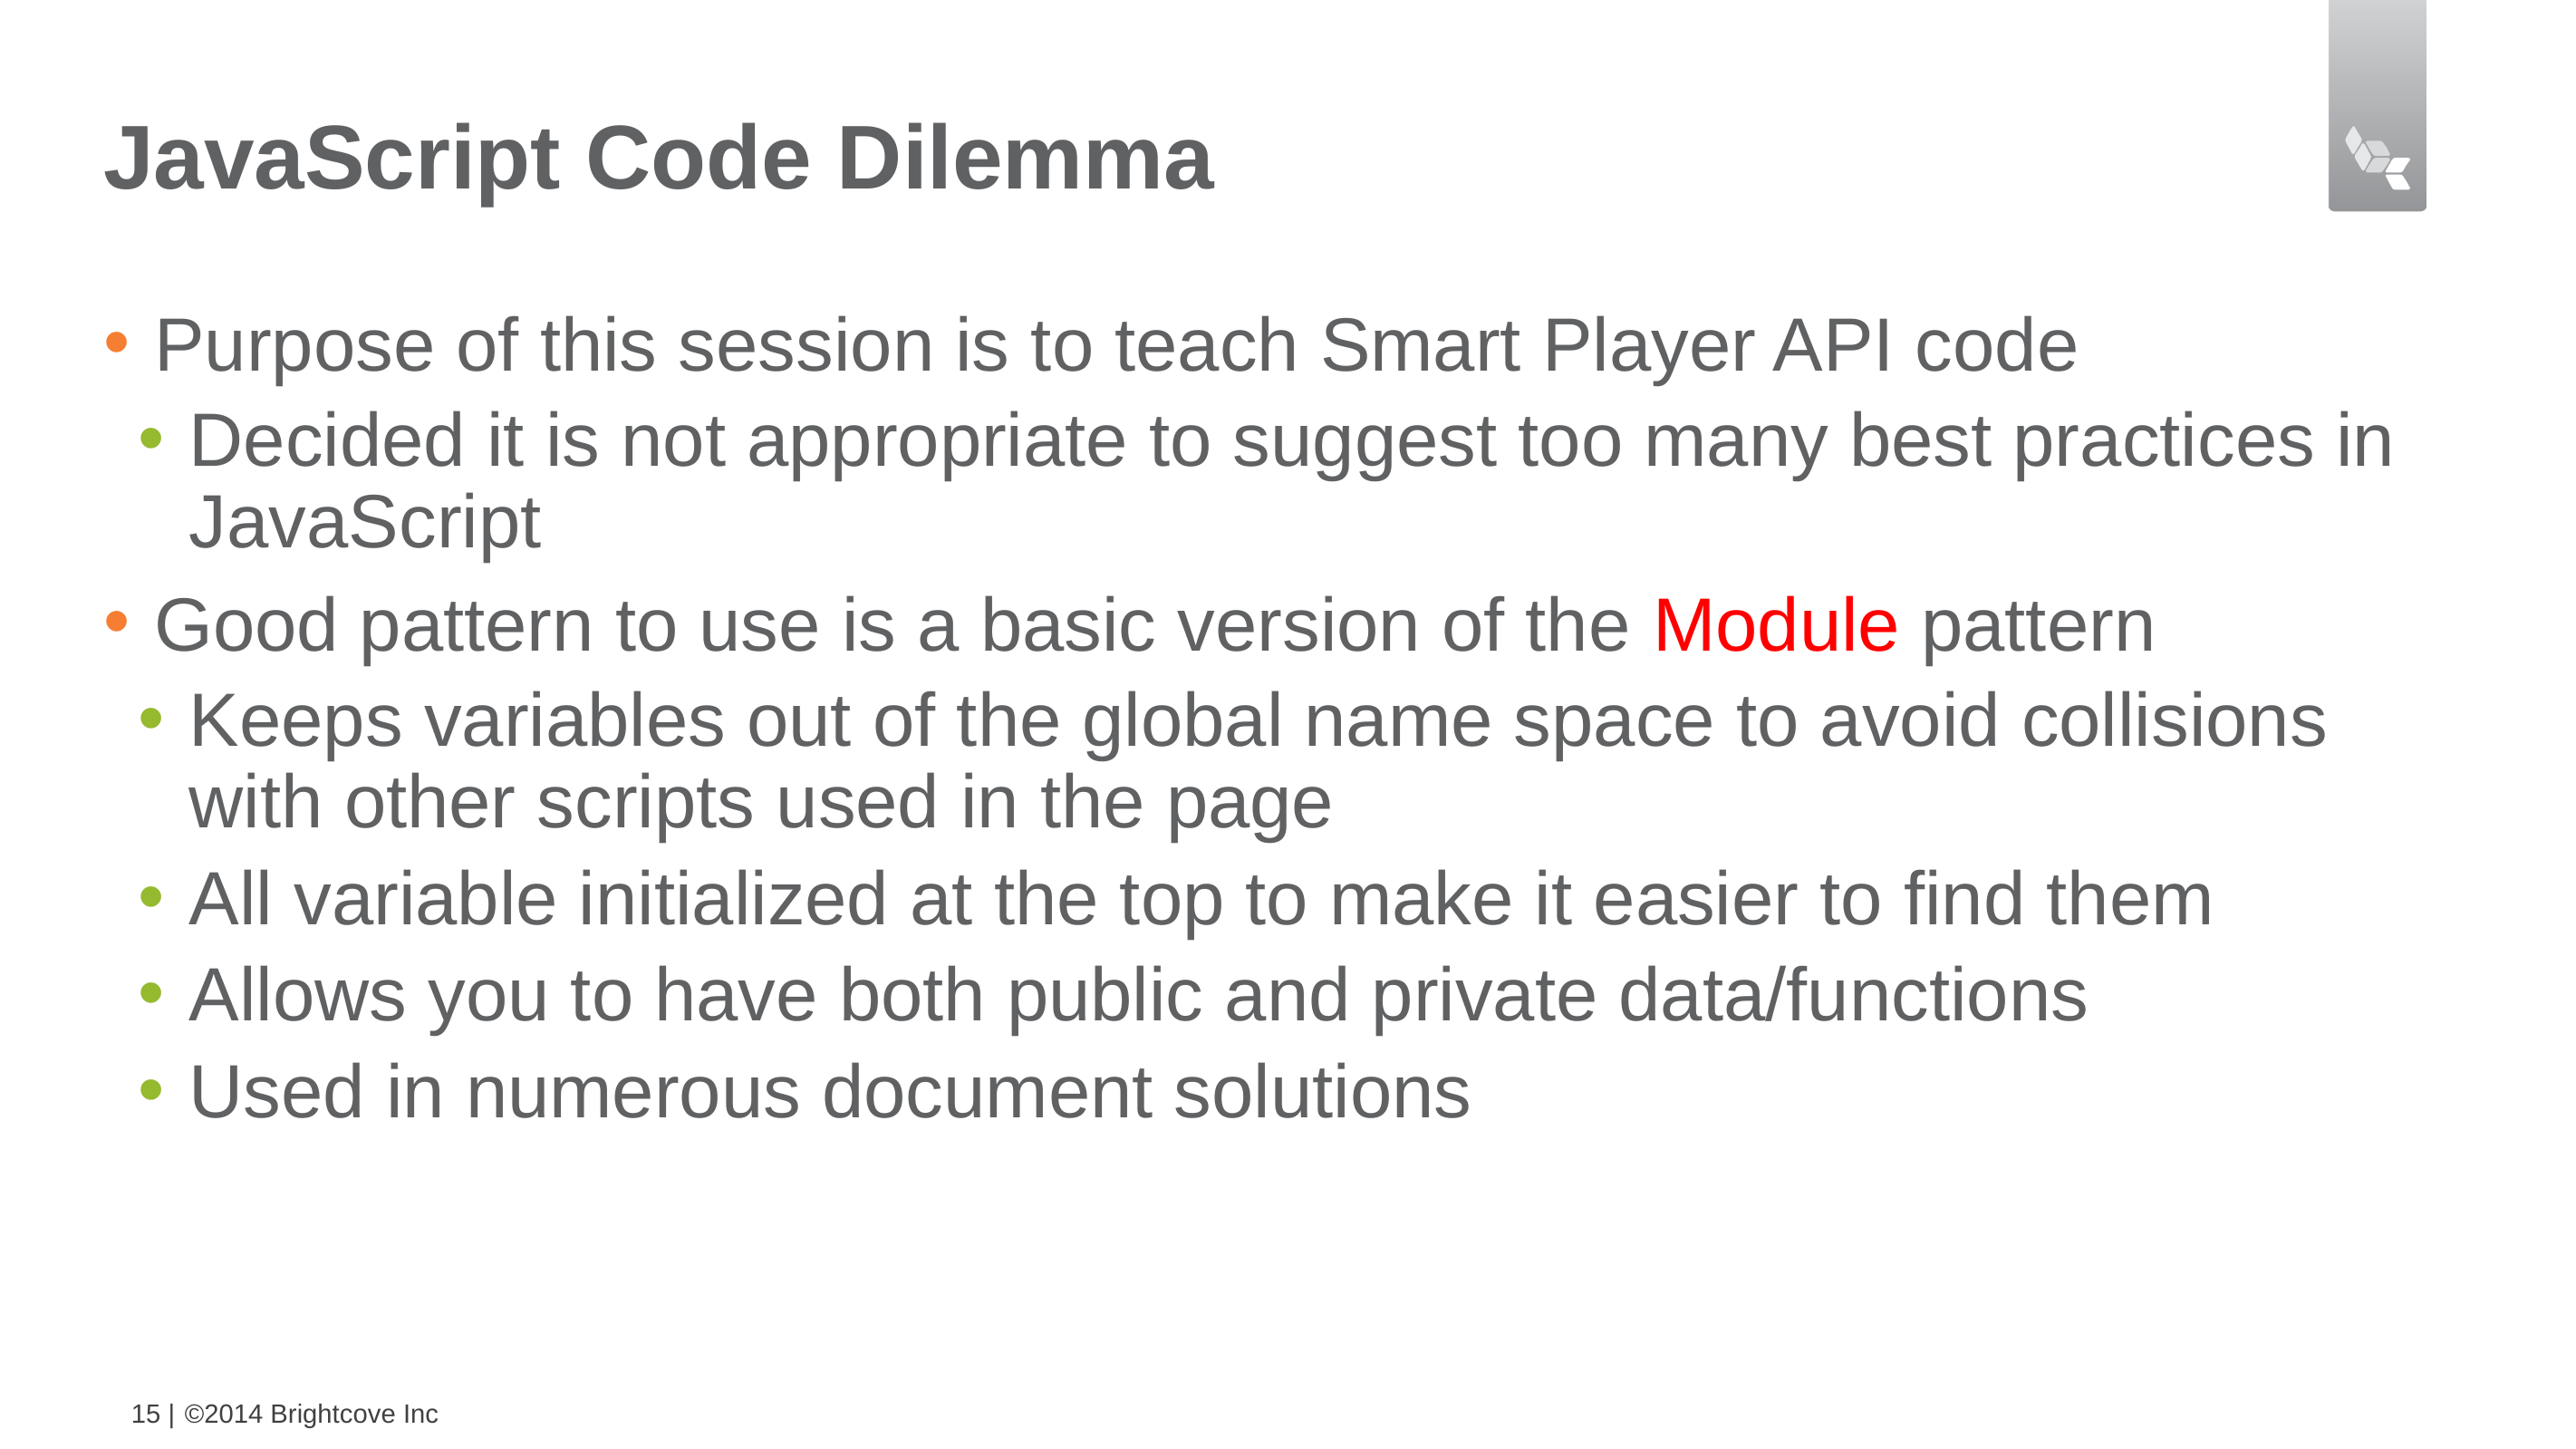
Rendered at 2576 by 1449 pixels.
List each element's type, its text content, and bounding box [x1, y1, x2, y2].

footer ©2014 Brightcove Inc [189, 1374, 988, 1449]
slide_number 15 | [88, 1374, 189, 1449]
list Purpose of this session is to teach Smart Player API code Decided it is not appropriate to suggest too many best practices in JavaScript Good pattern to use is a basic version of the Module pattern Keeps variables out of the global name space to avoid collisions with other scripts used in the page All variable initialized at the top to make it easier to find them Allows you to have both public and private data/functions Used in numerous document solutions [80, 284, 2441, 1302]
title JavaScript Code Dilemma [80, 44, 2270, 260]
